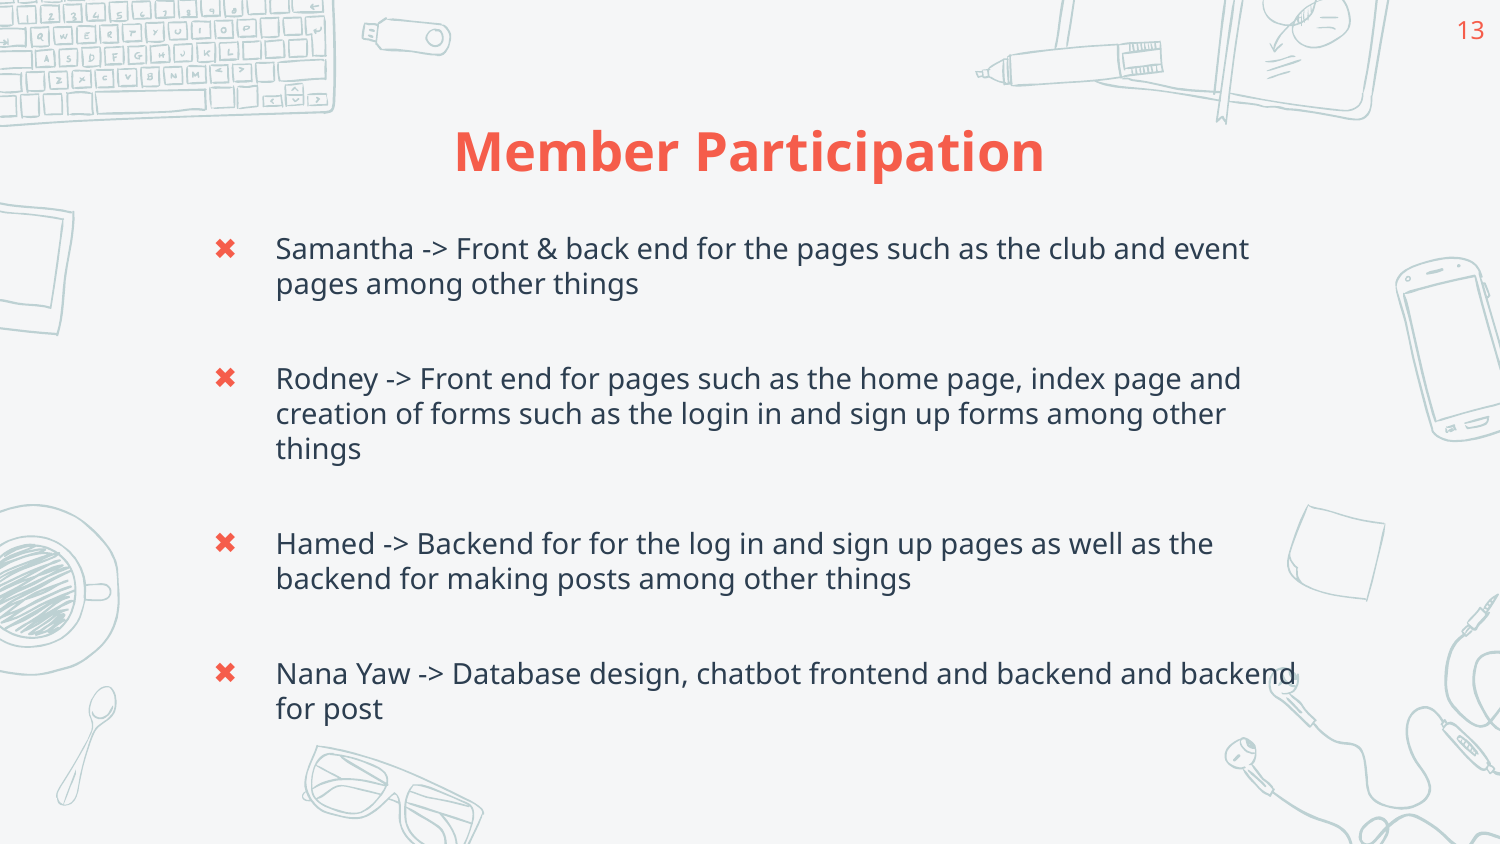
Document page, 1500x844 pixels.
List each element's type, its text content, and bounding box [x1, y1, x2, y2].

list Samantha -> Front & back end for the pages such as the club and event pages among other things Rodney -> Front end for pages such as the home page, index page and creation of forms such as the login in and sign up forms among other things Hamed -> Backend for for the log in and sign up pages as well as the backend for making posts among other things Nana Yaw -> Database design, chatbot frontend and backend and backend for post [185, 215, 1315, 790]
slide_number 13 [1435, 0, 1500, 53]
title Member Participation [185, 102, 1315, 198]
